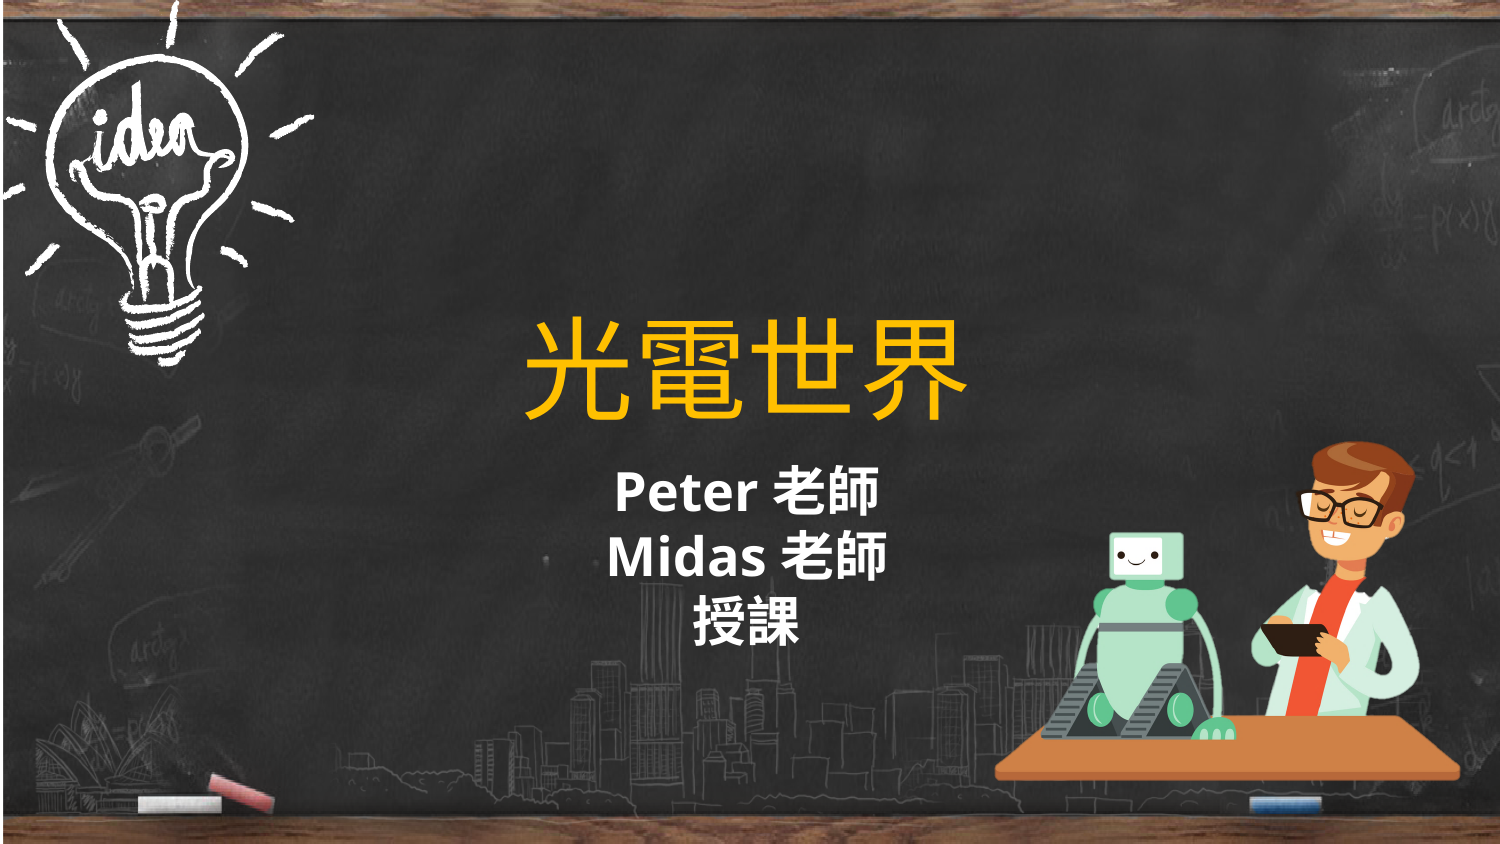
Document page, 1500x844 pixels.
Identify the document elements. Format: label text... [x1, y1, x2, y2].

text_box 光電世界 [343, 292, 1151, 350]
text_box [0, 0, 315, 368]
picture [0, 0, 1500, 844]
